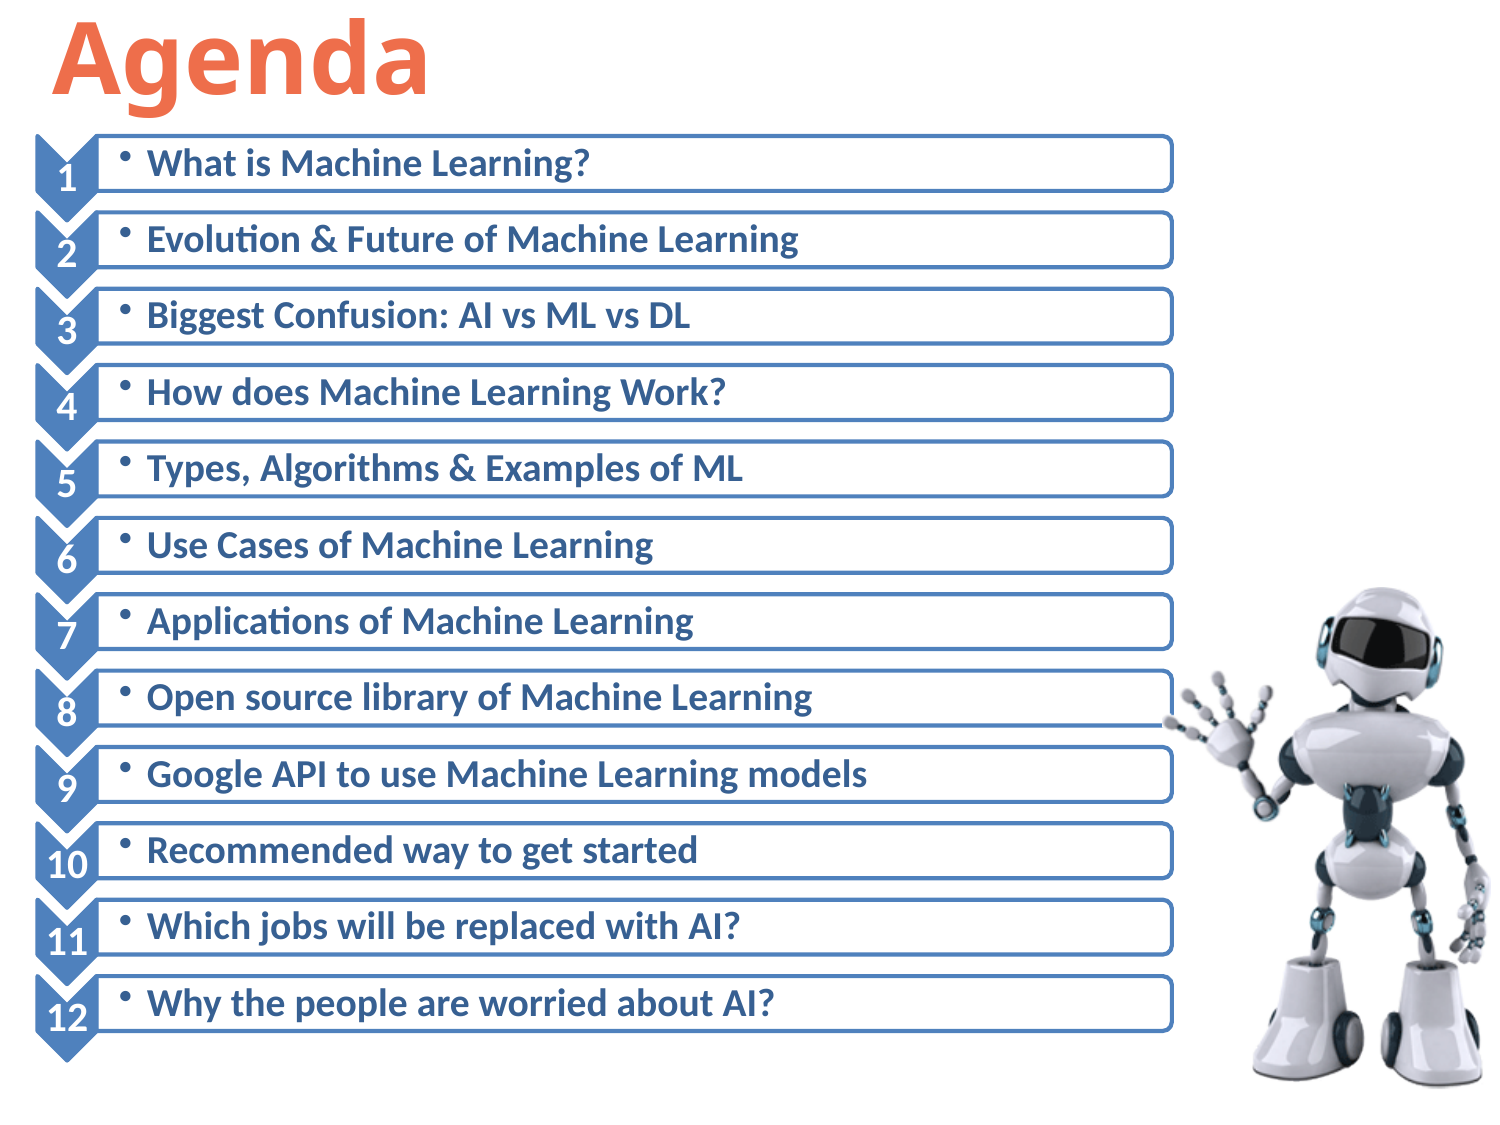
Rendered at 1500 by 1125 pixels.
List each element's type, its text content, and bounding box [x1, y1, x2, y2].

picture [1162, 587, 1491, 1091]
text_box Agenda [37, 0, 700, 134]
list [37, 134, 1173, 1062]
